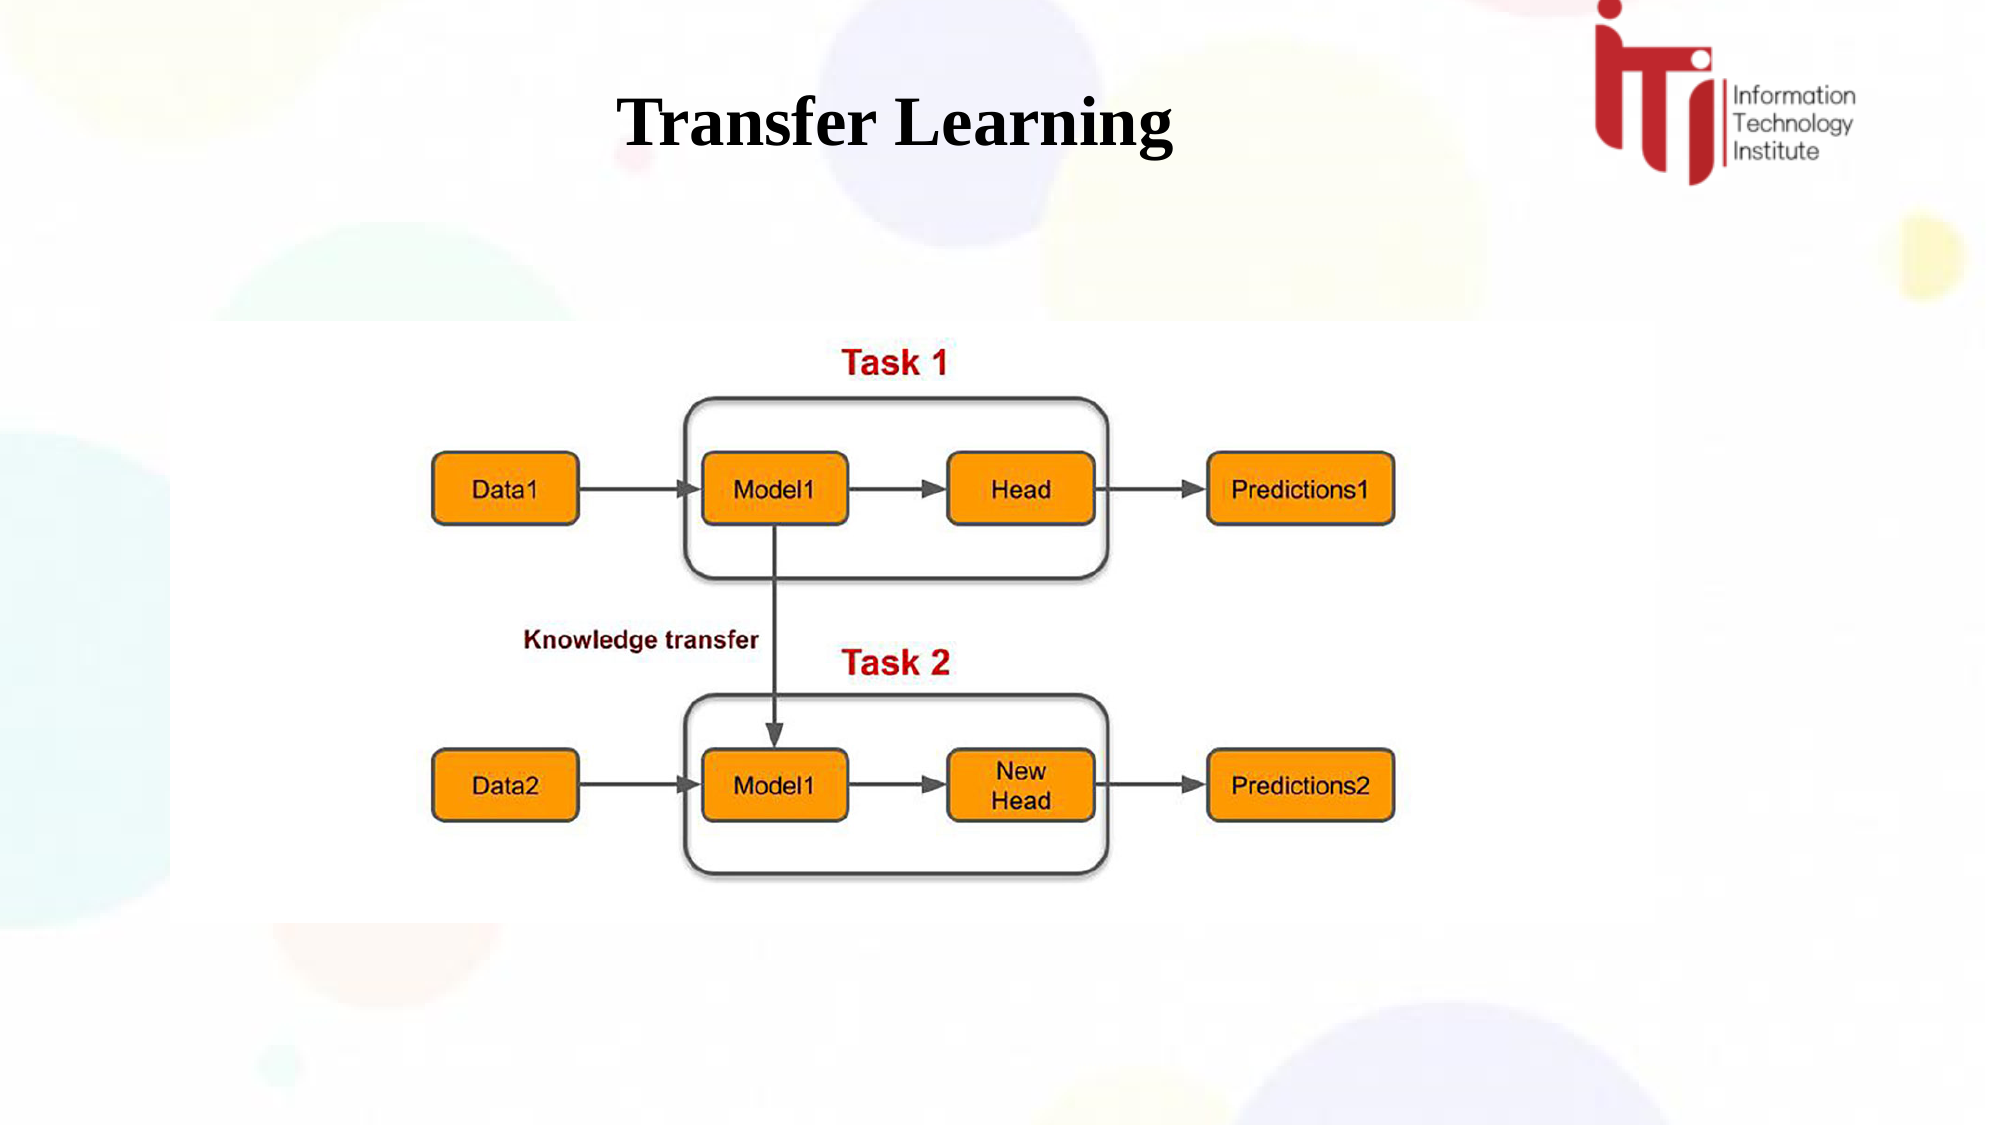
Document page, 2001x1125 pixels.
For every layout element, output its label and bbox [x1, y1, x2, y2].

picture [0, 0, 2001, 1125]
list [170, 321, 1655, 923]
